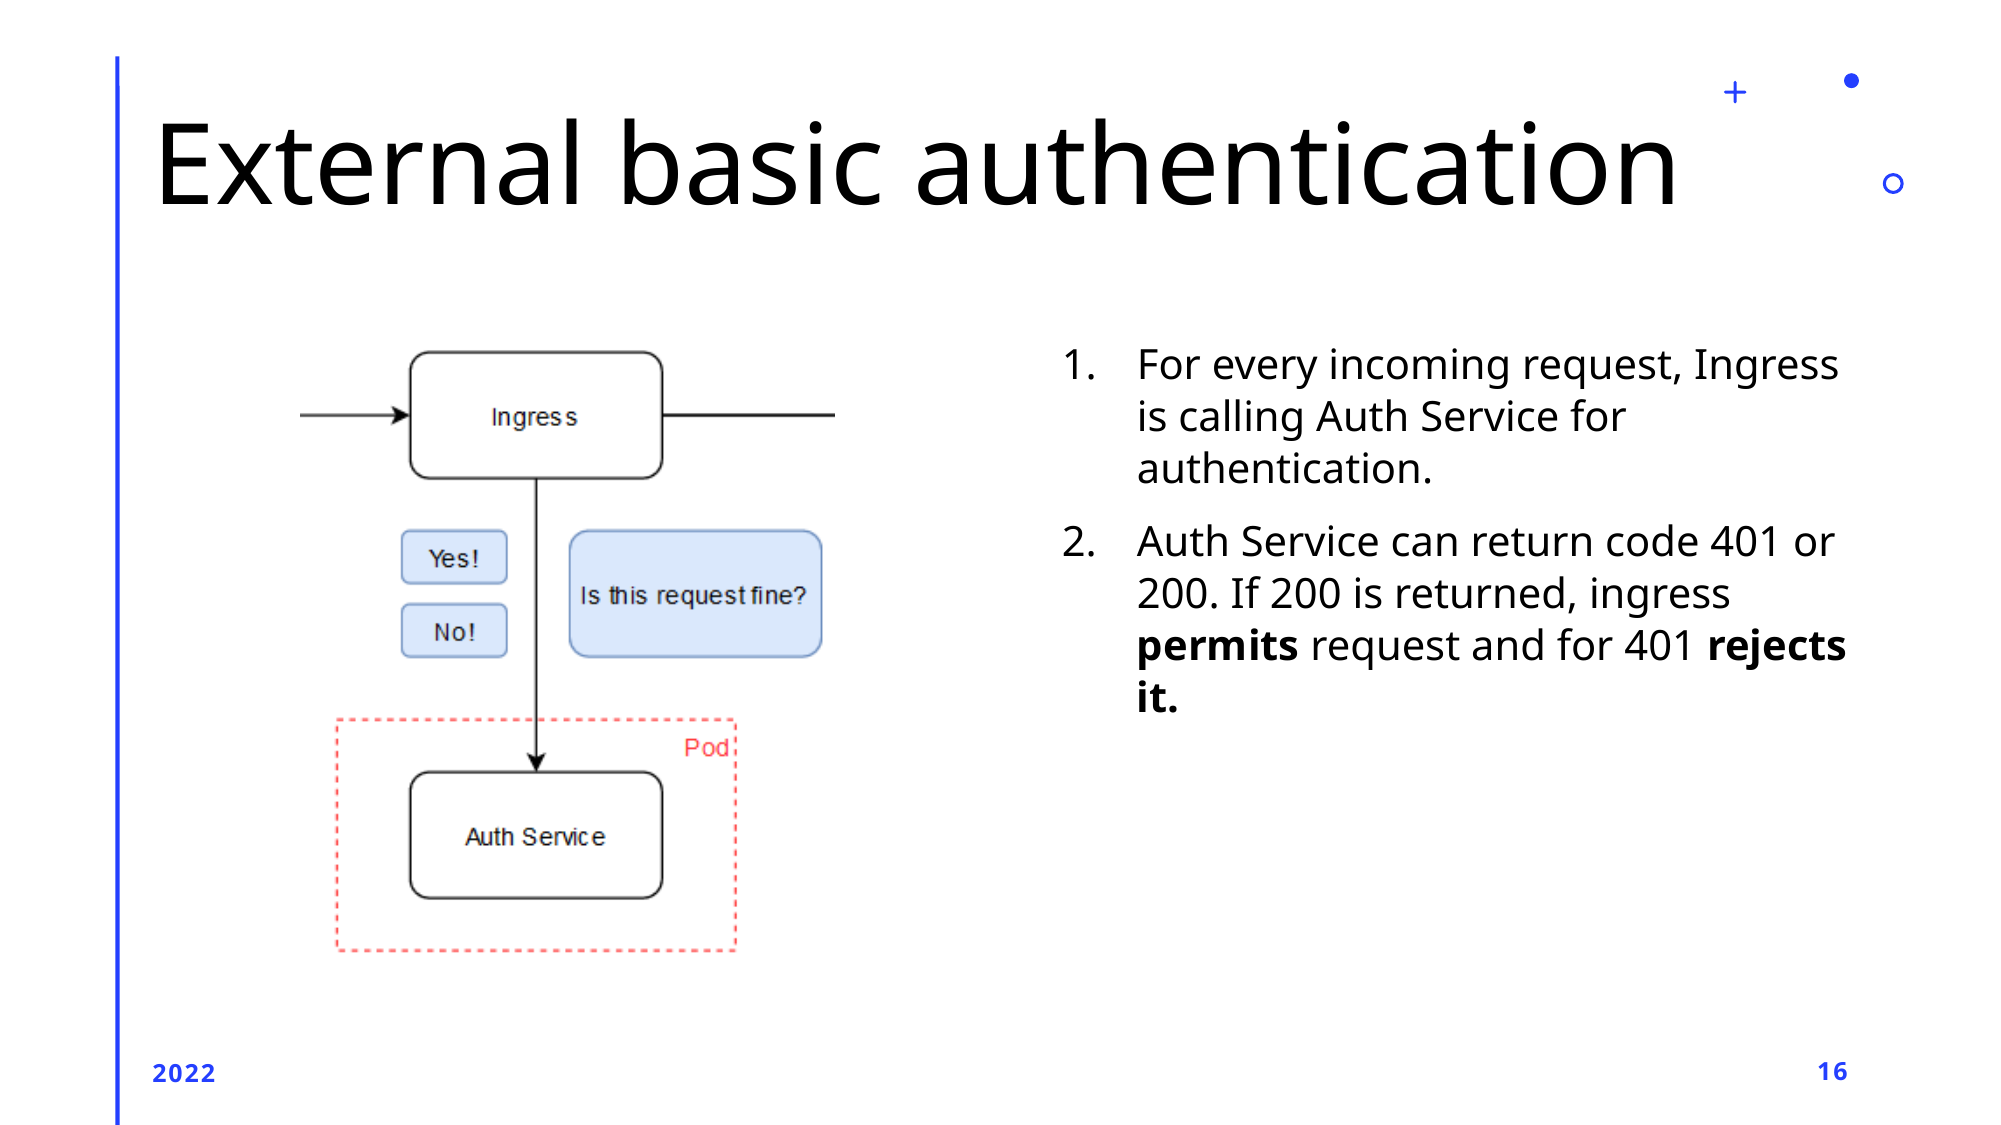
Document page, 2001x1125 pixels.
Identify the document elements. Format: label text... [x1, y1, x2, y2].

picture [299, 321, 835, 977]
list For every incoming request, Ingress is calling Auth Service for authentication. Auth Service can return code 401 or 200. If 200 is returned, ingress permits request and for 401 rejects it. [1047, 328, 1894, 992]
title External basic authentication [137, 59, 1863, 278]
slide_number 2022 [137, 1042, 588, 1103]
slide_number 16 [1412, 1042, 1863, 1103]
